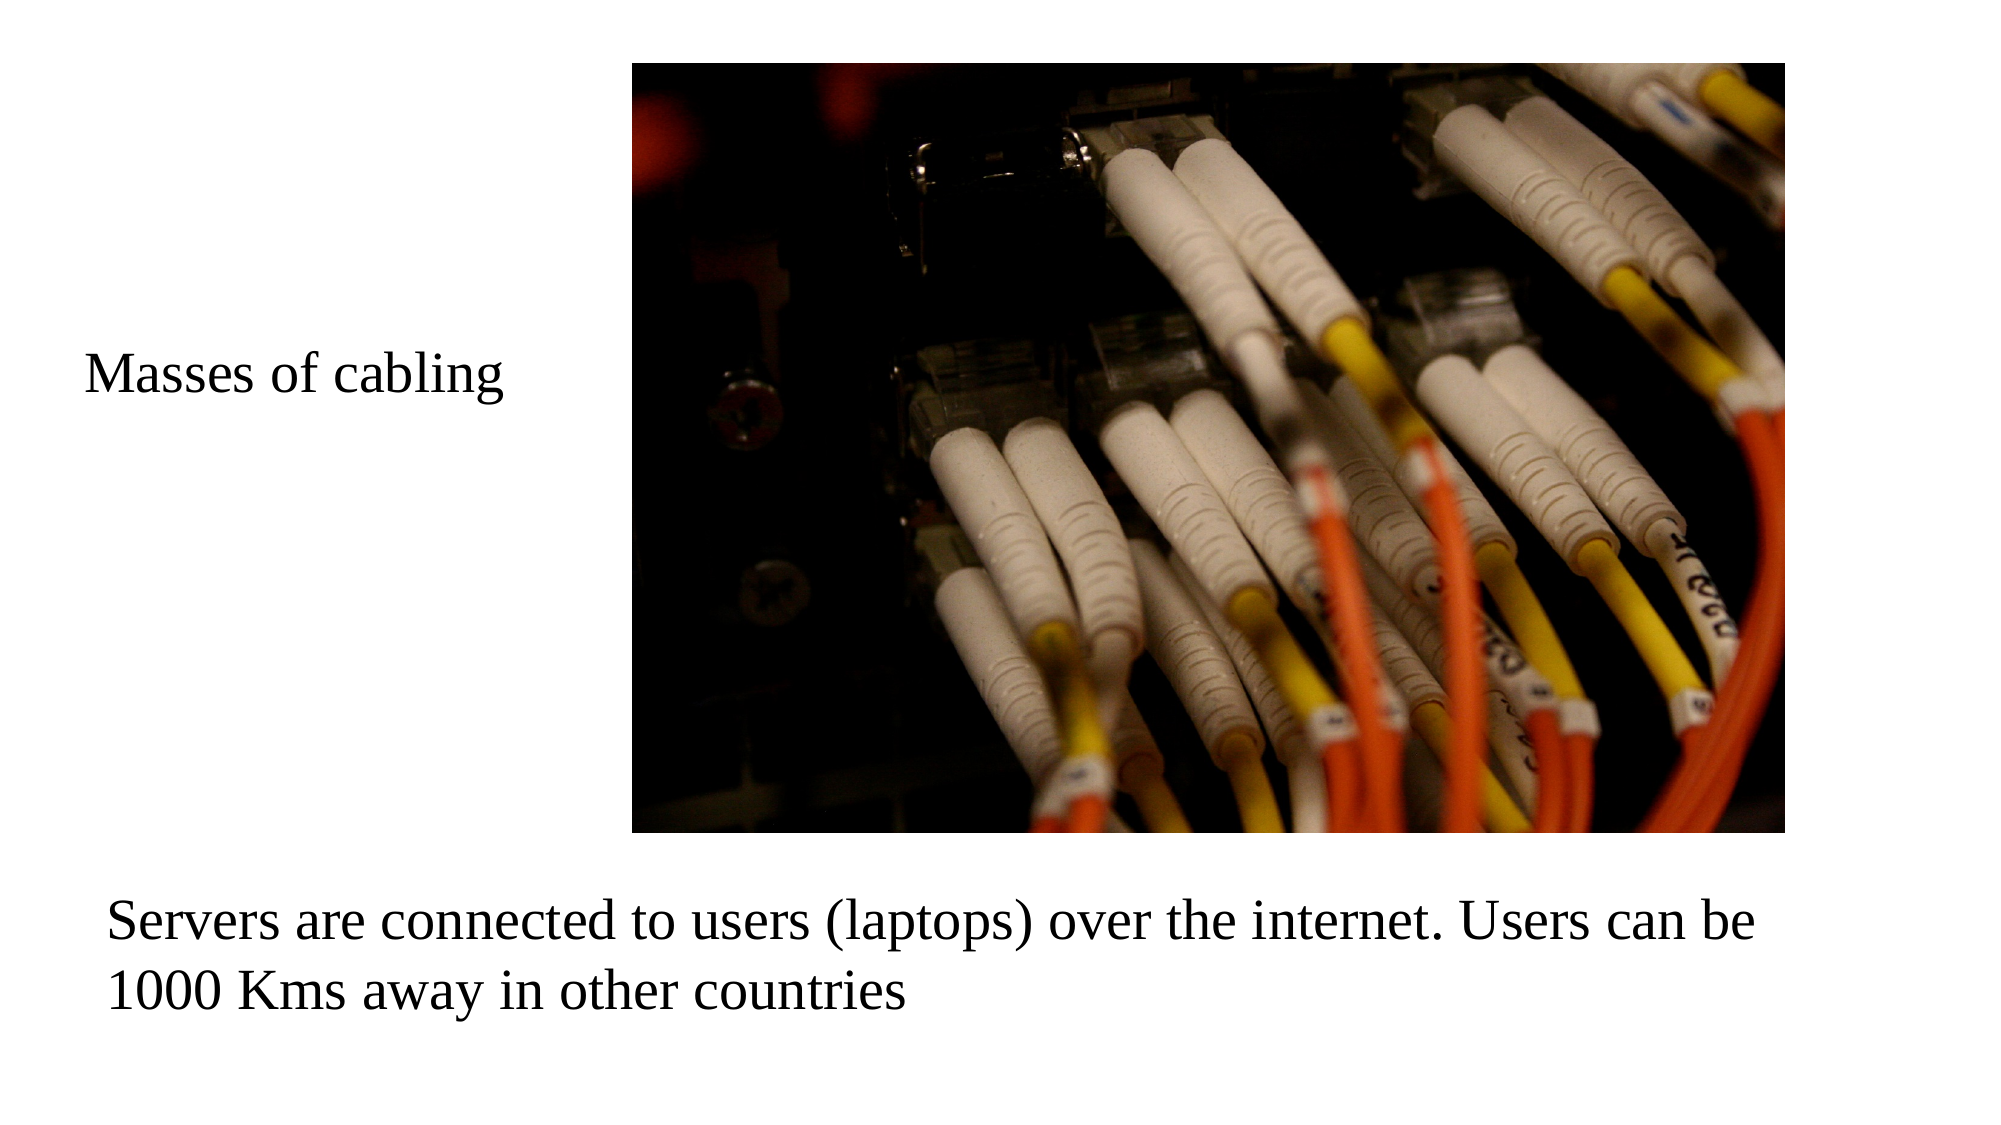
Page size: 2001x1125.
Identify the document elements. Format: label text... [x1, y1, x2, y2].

text_box Servers are connected to users (laptops) over the internet. Users can be 1000 Kms away in other countries [91, 873, 1879, 1029]
picture [632, 63, 1785, 833]
text_box Masses of cabling [69, 326, 632, 412]
